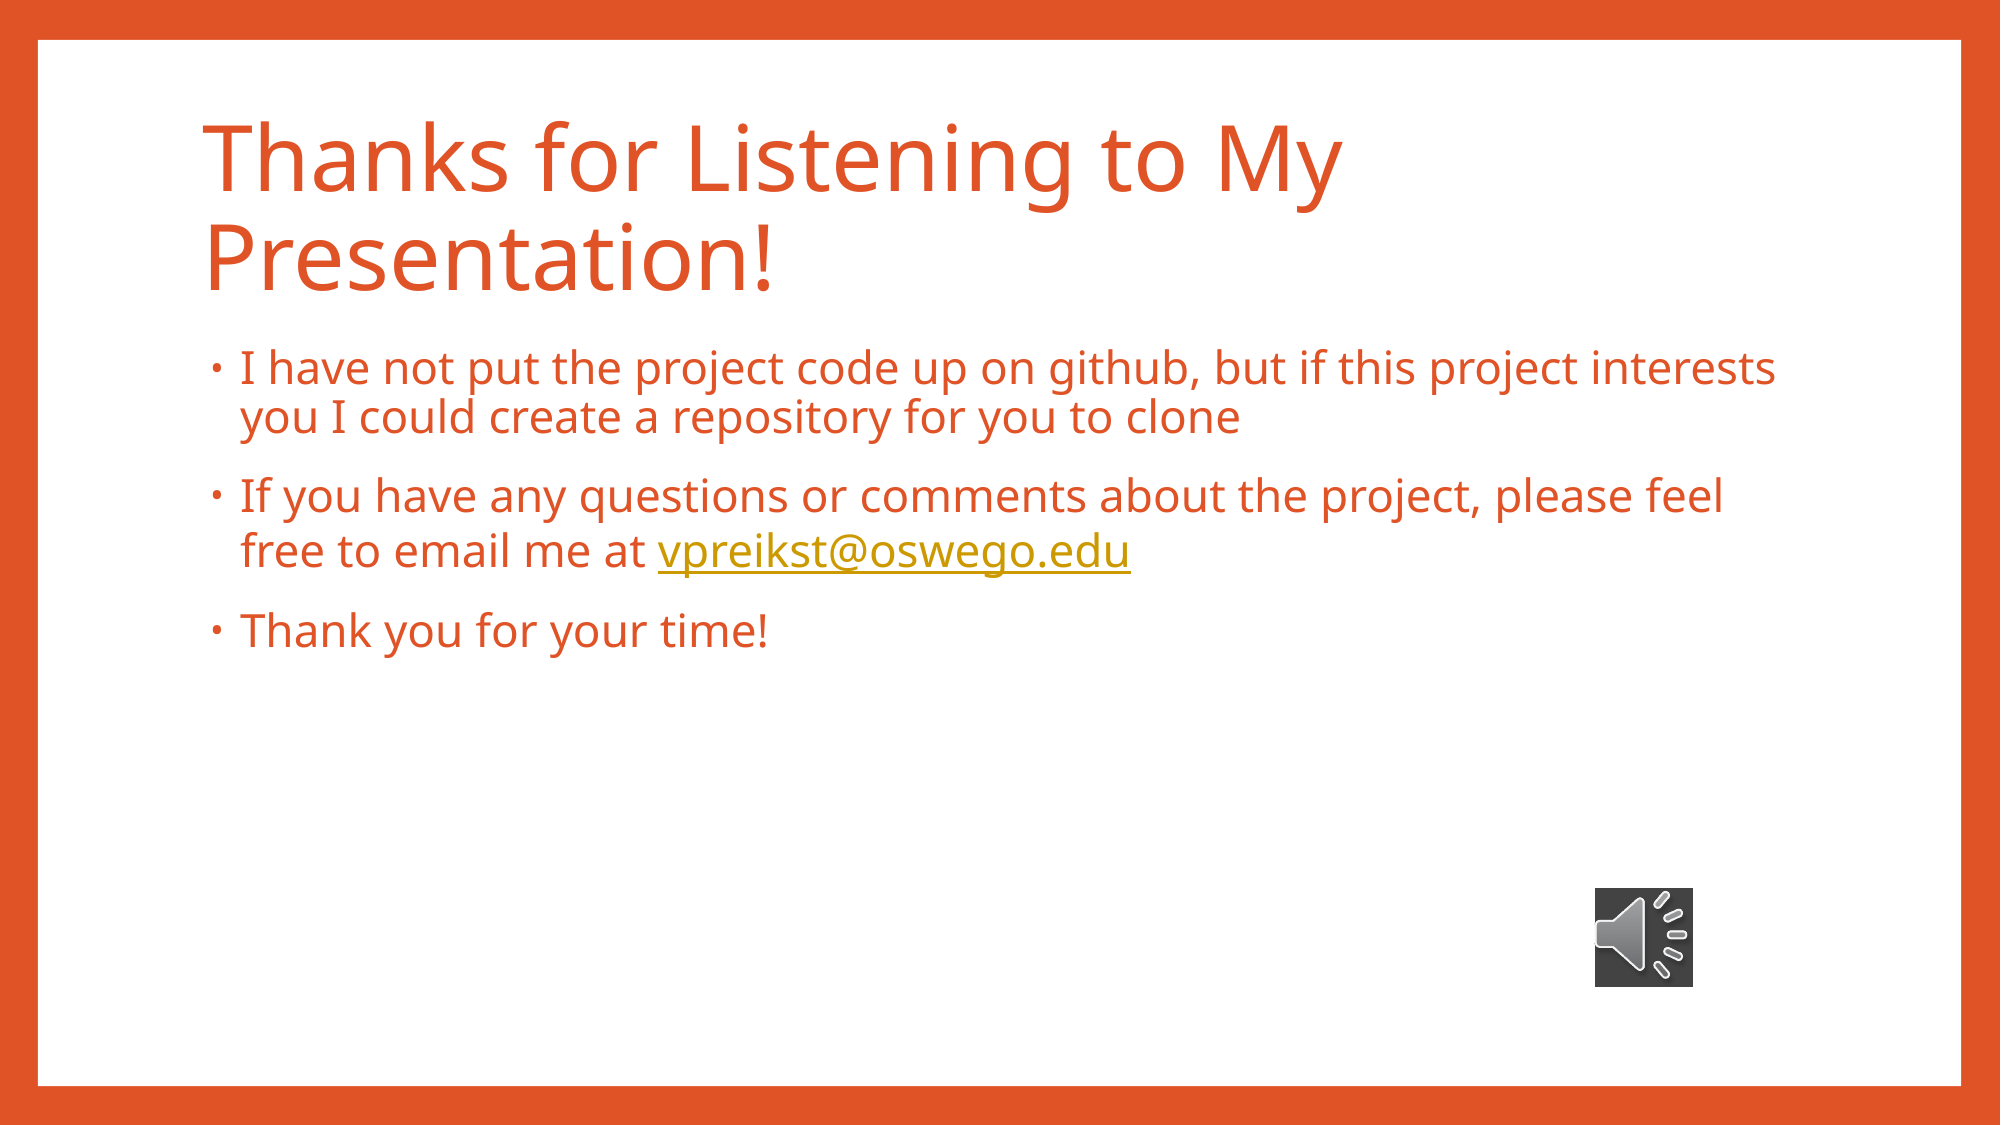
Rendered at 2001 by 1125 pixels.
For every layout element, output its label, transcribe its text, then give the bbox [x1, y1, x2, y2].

list I have not put the project code up on github, but if this project interests you I could create a repository for you to clone If you have any questions or comments about the project, please feel free to email me at vpreikst@oswego.edu Thank you for your time! [187, 337, 1808, 1000]
title Thanks for Listening to My Presentation! [187, 99, 1808, 323]
picture [1593, 887, 1695, 988]
